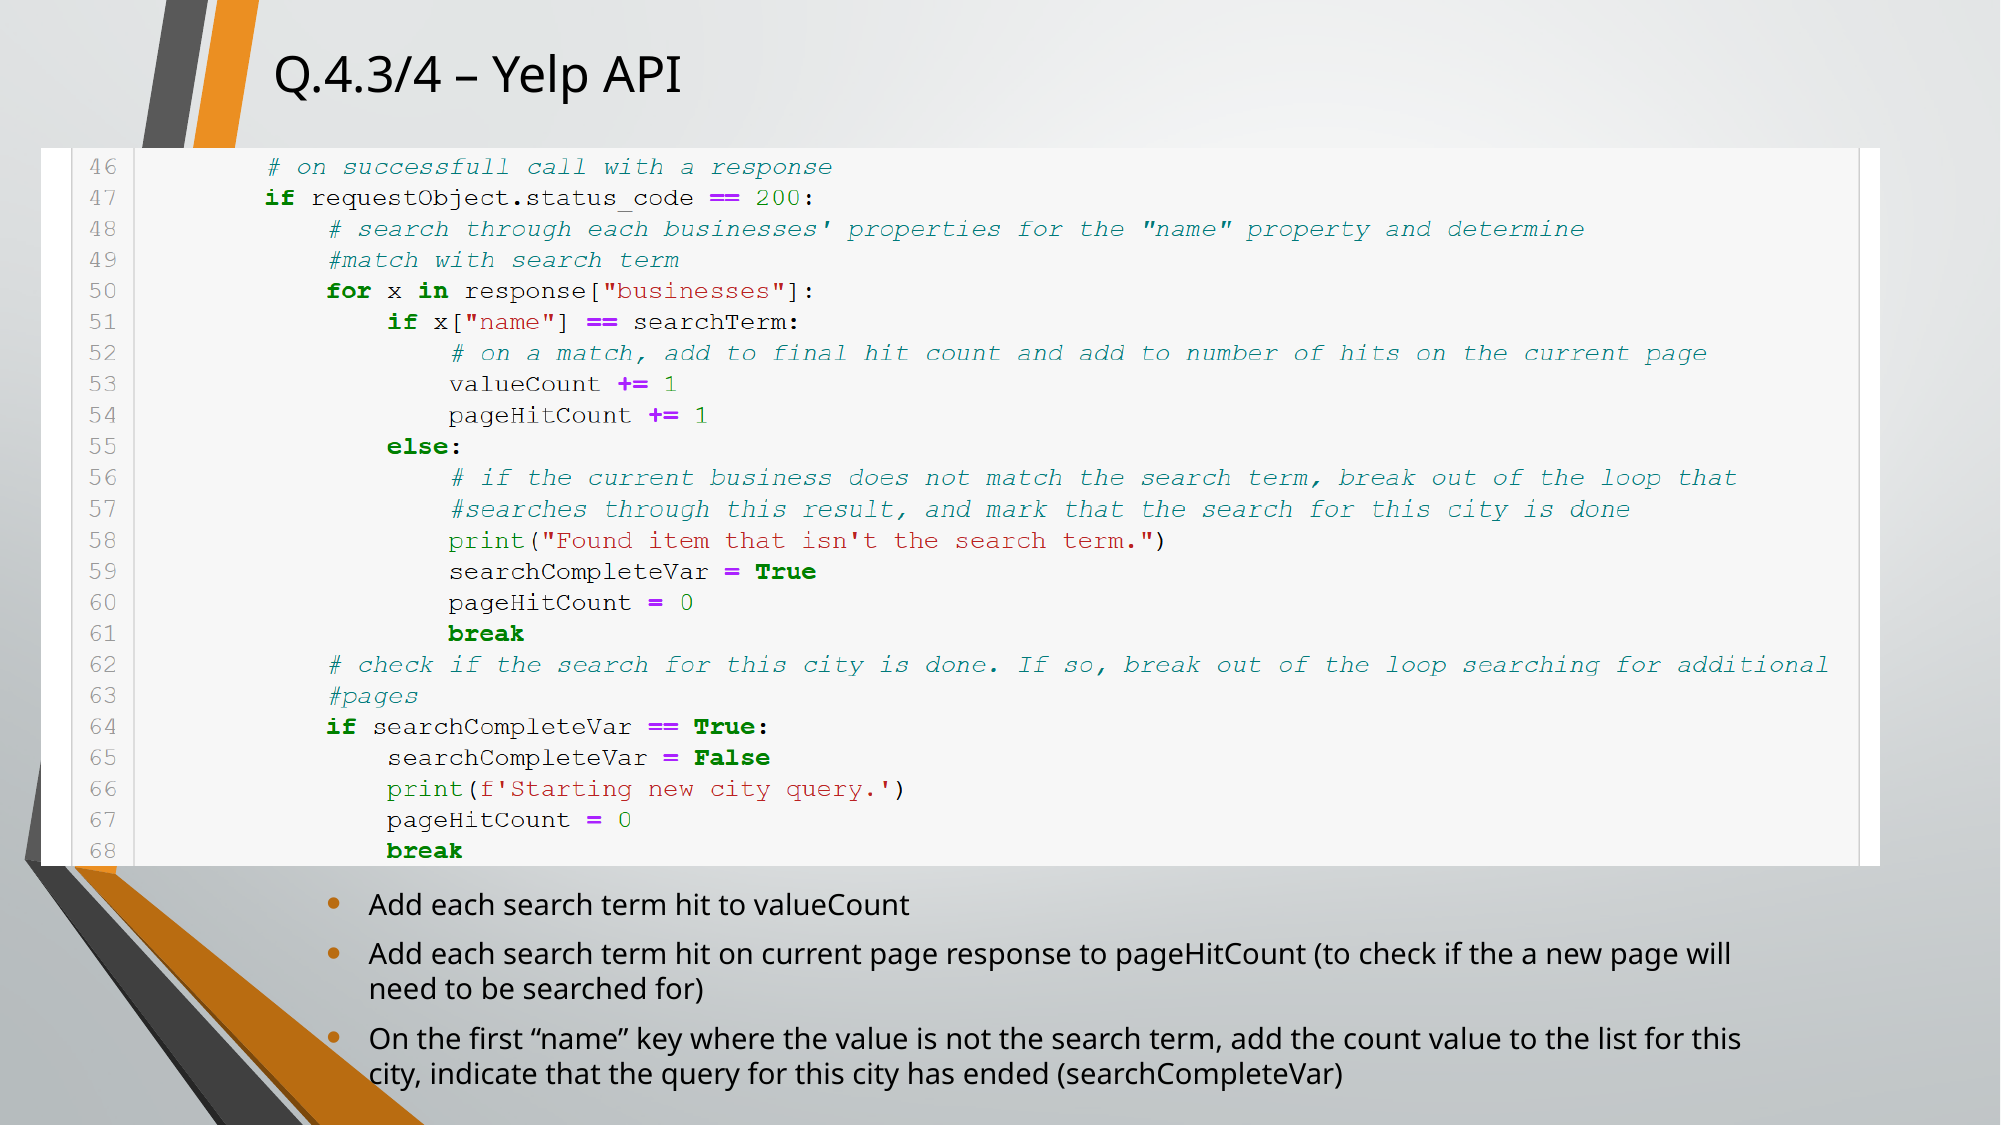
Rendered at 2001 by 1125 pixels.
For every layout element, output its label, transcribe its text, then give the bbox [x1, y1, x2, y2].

list Add each search term hit to valueCount Add each search term hit on current page response to pageHitCount (to check if the a new page will need to be searched for) On the first “name” key where the value is not the search term, add the count value to the list for this city, indicate that the query for this city has ended (searchCompleteVar) [311, 877, 1811, 1099]
title Q.4.3/4 – Yelp API [258, 26, 1903, 119]
picture [41, 147, 1880, 866]
